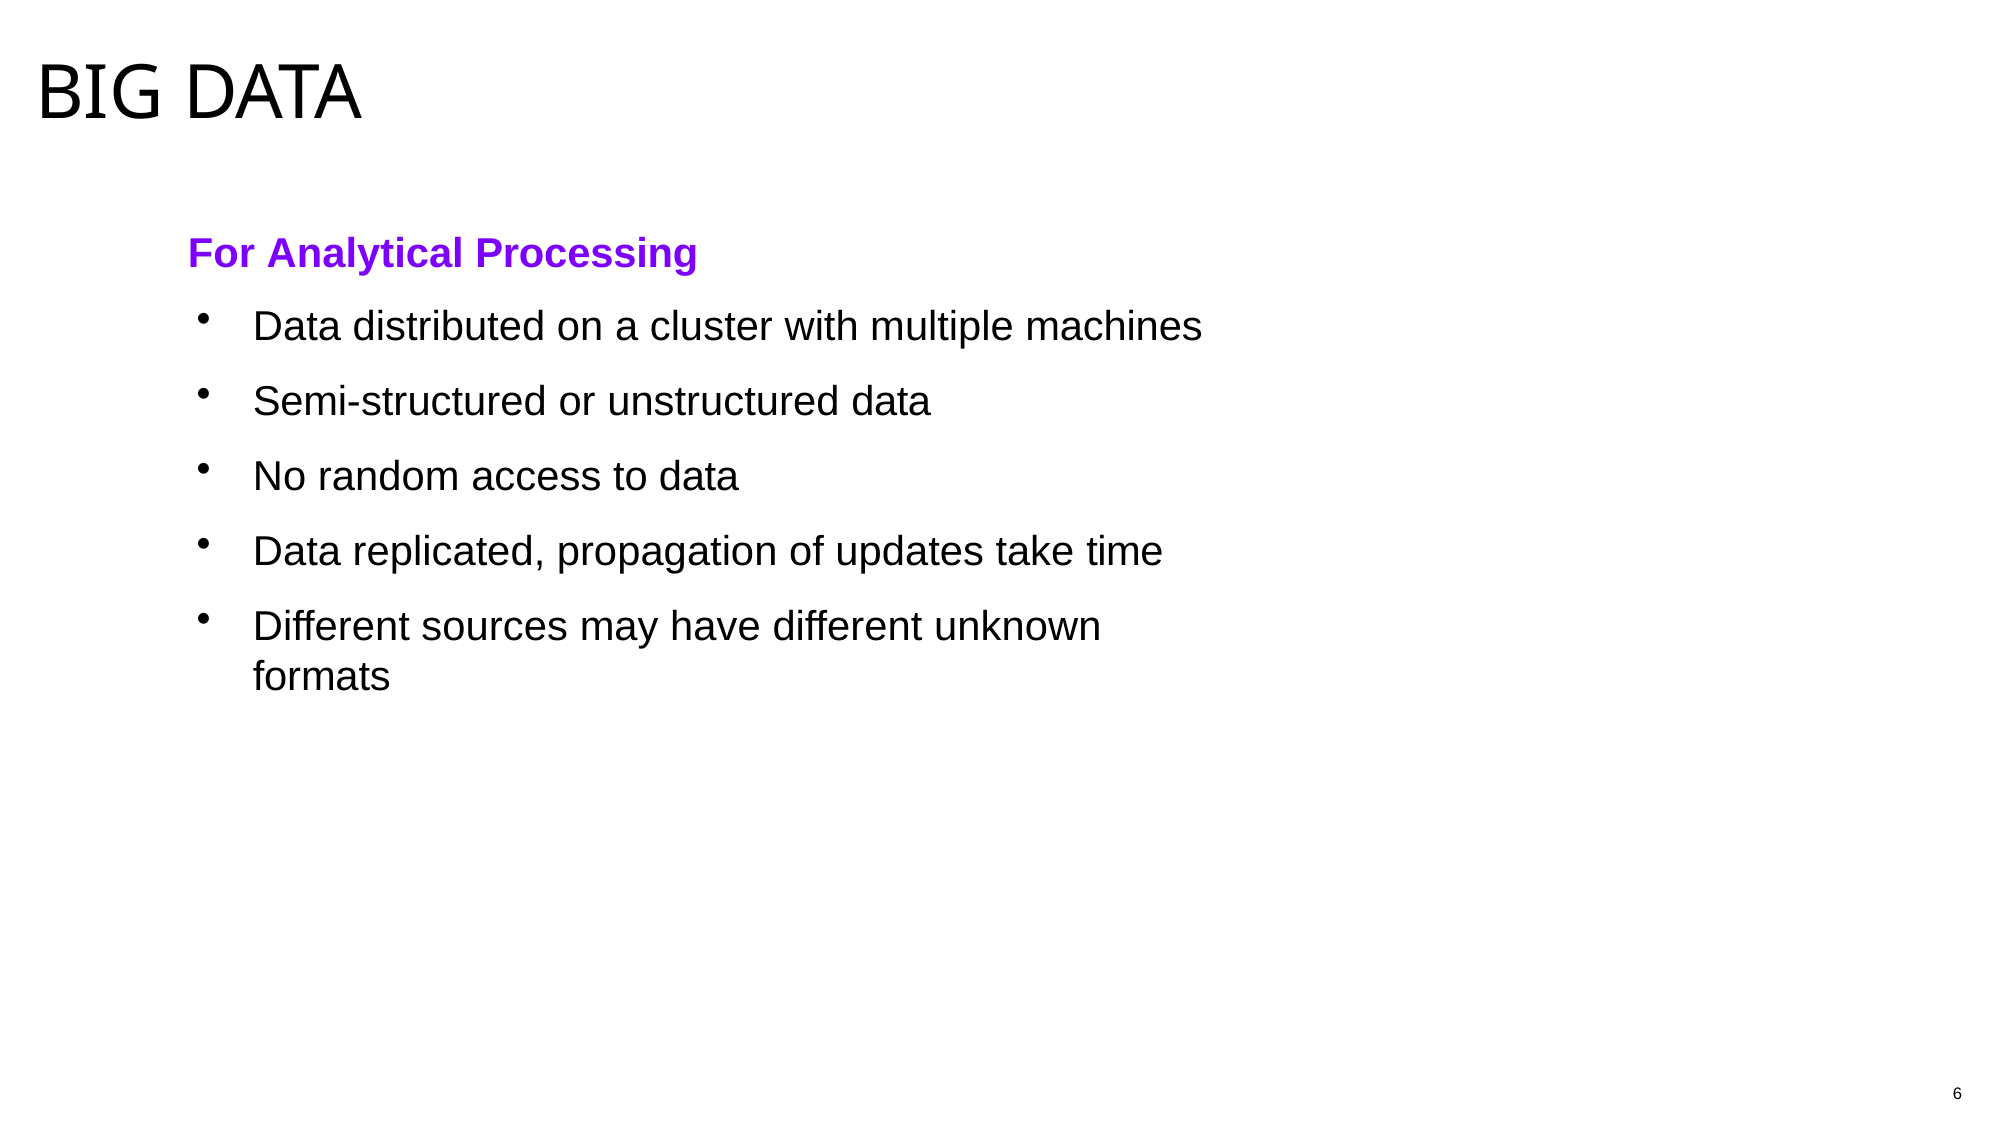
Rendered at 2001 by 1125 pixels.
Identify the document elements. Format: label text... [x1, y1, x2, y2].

slide_number 6 [1921, 765, 1984, 1125]
title Big Data [0, 0, 1427, 232]
text_box For Analytical Processing Data distributed on a cluster with multiple machines Semi-structured or unstructured data No random access to data Data replicated, propagation of updates take time Different sources may have different unknown formats [185, 232, 1251, 699]
